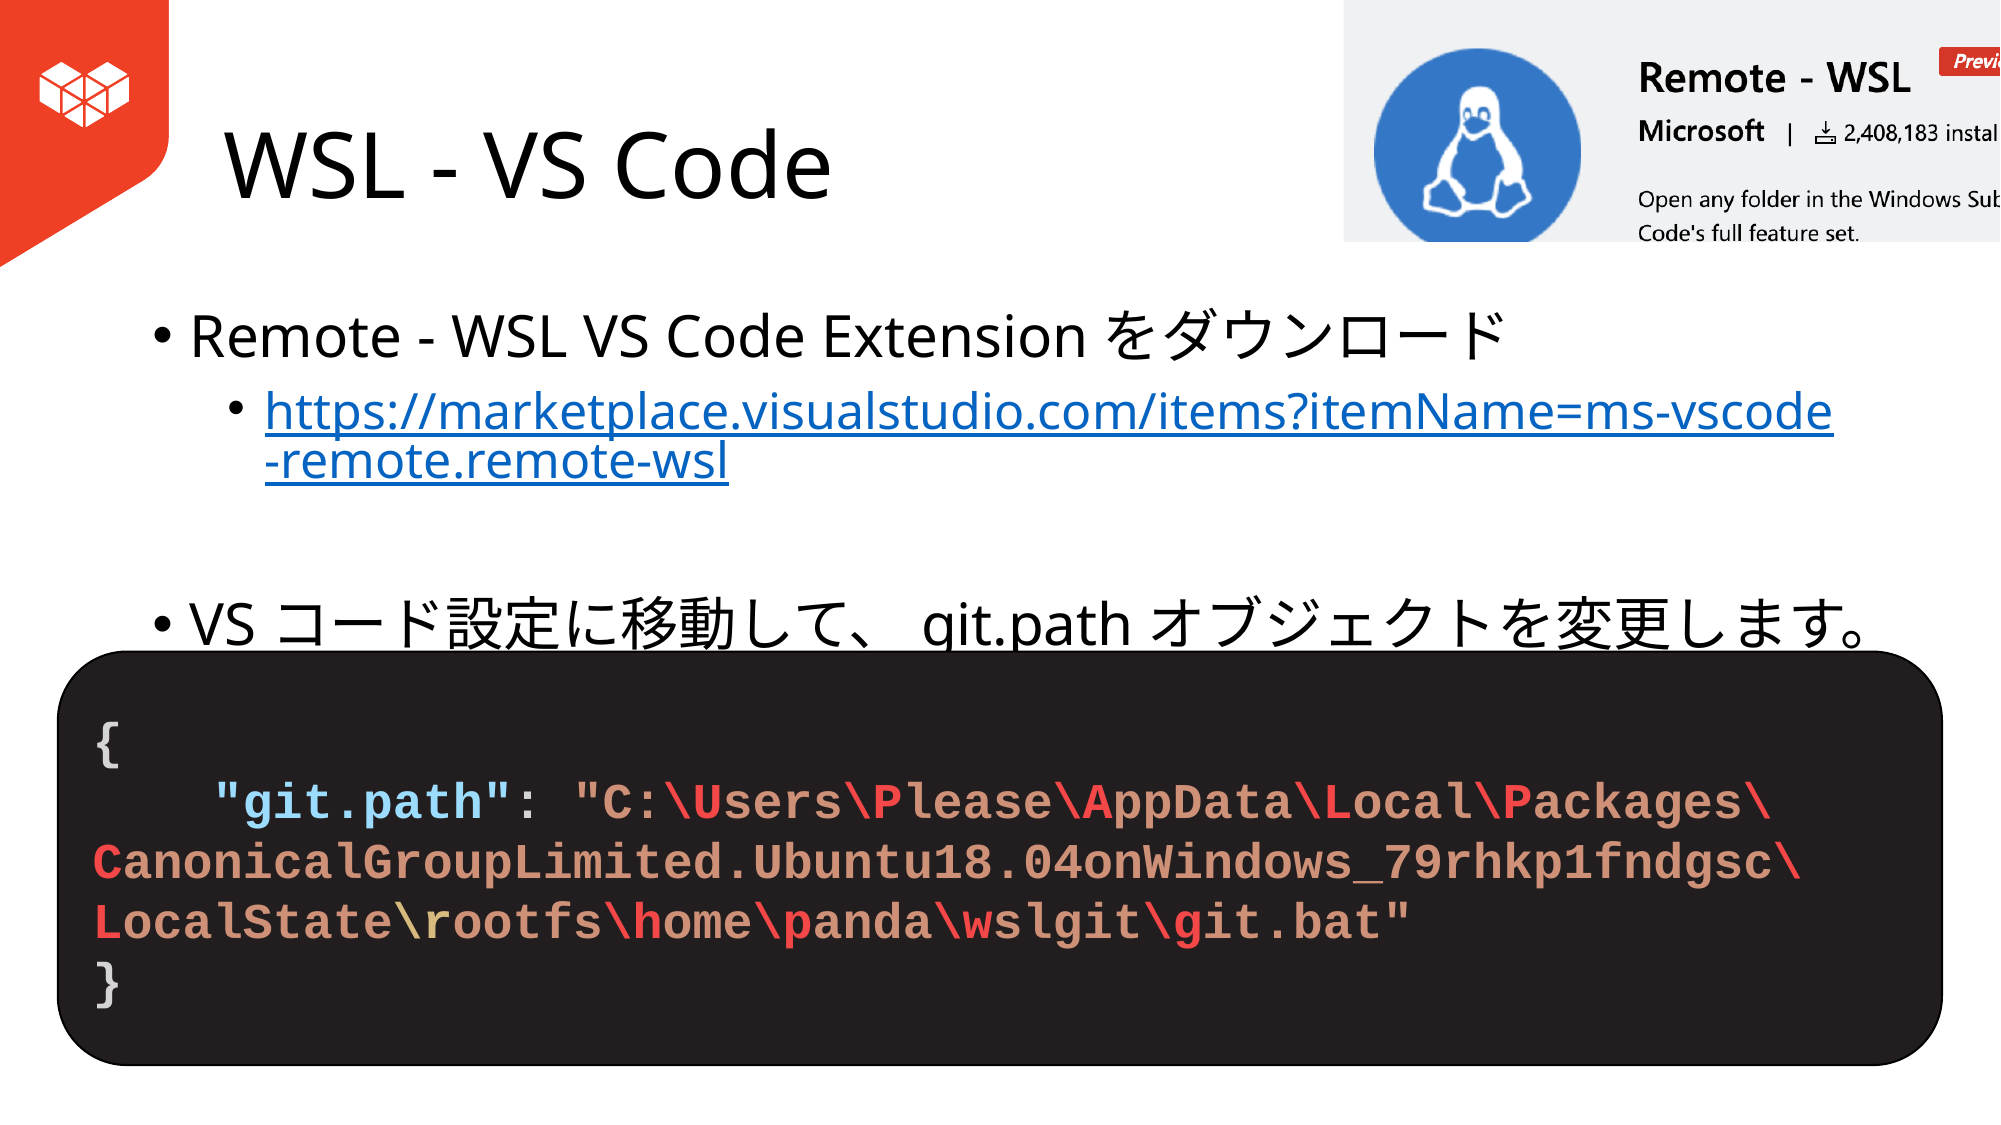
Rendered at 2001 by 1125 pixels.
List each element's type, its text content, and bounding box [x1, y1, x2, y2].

text_box { "git.path": "C:\Users\Please\AppData\Local\Packages\CanonicalGroupLimited.Ubuntu18.04onWindows_79rhkp1fndgsc\LocalState\rootfs\home\panda\wslgit\git.bat" } [56, 650, 1944, 1067]
title WSL - VS Code [208, 59, 1863, 278]
picture [1343, 0, 2000, 242]
list Remote - WSL VS Code Extensionをダウンロード https://marketplace.visualstudio.com/items?itemName=ms-vscode-remote.remote-wsl VSコード設定に移動して、git.pathオブジェクトを変更します。 [137, 299, 1863, 650]
